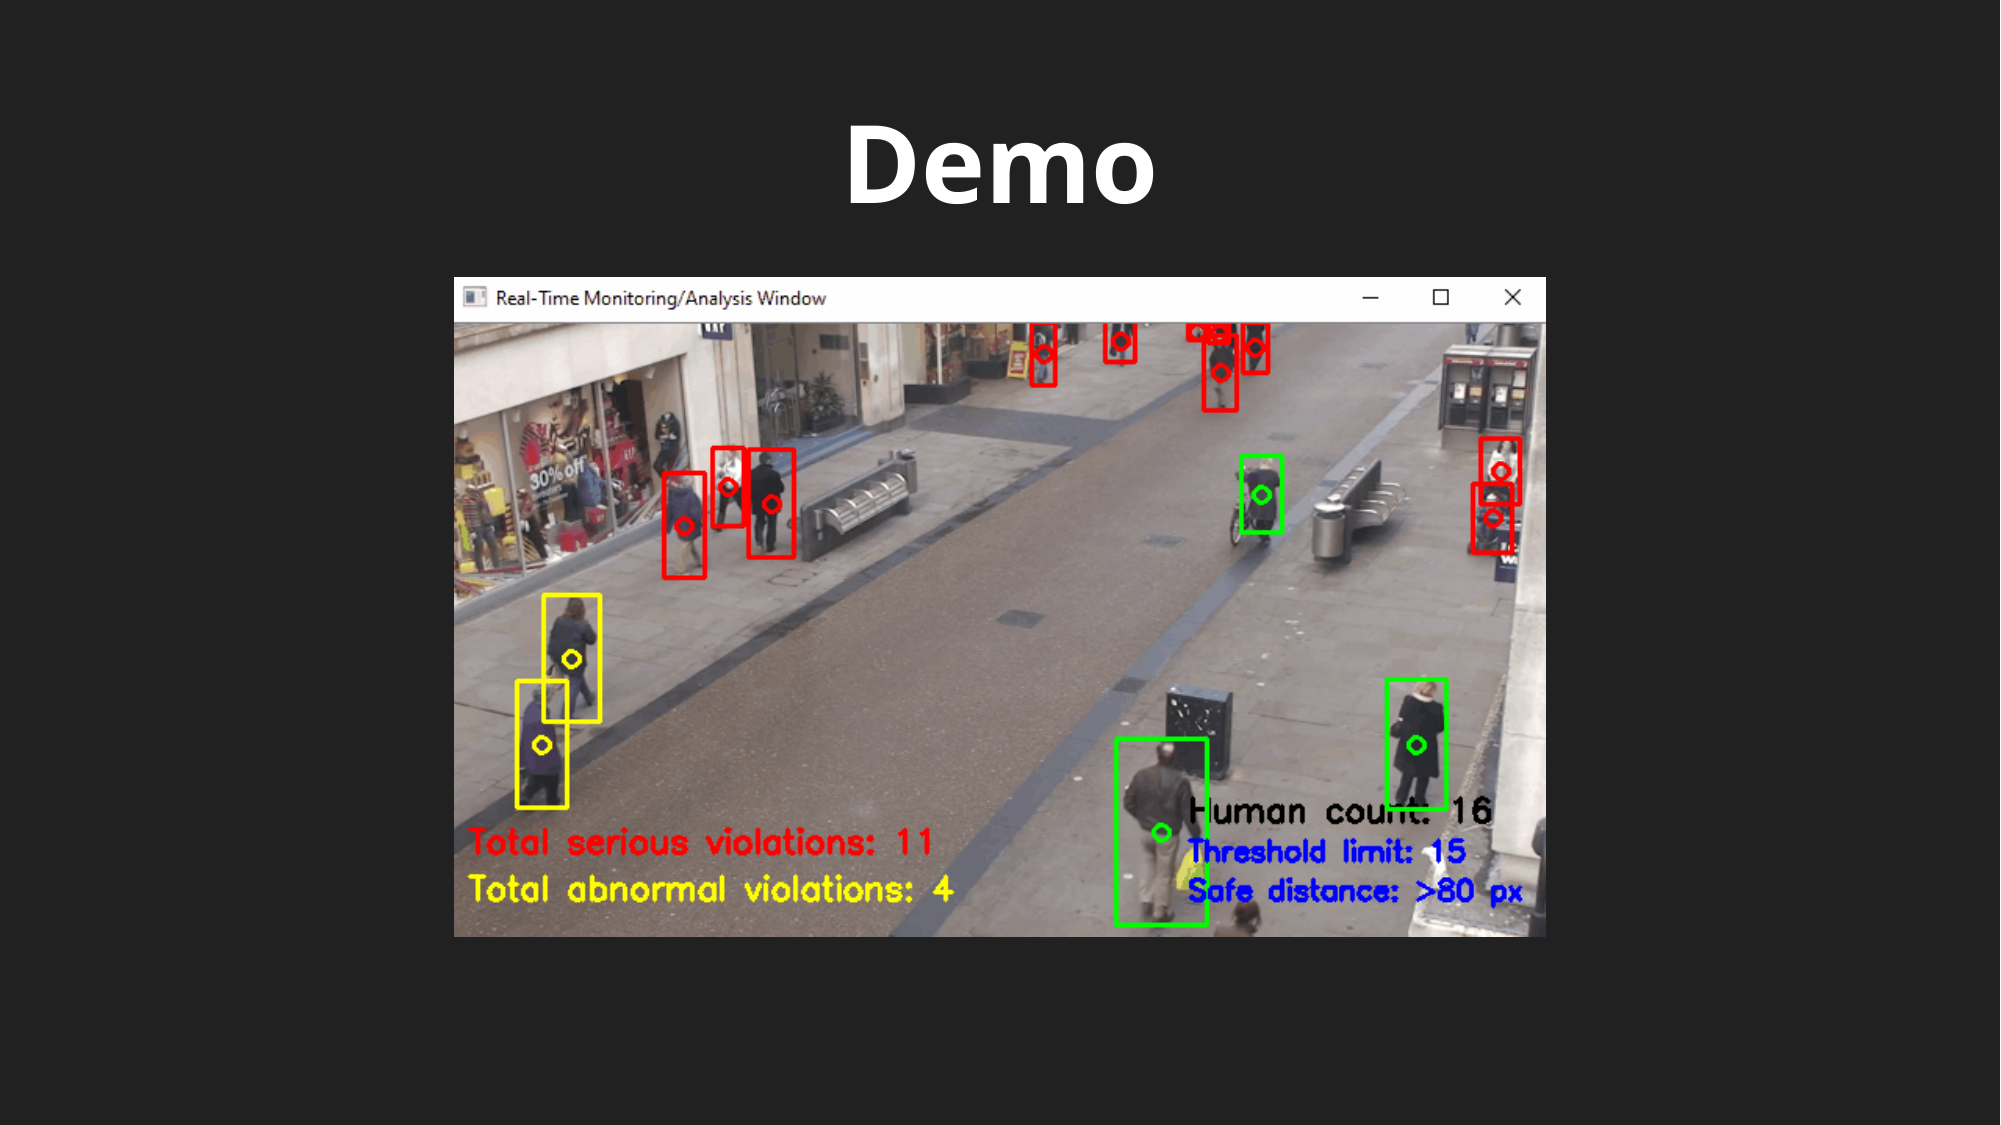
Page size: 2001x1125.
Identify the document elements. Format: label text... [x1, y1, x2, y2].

picture [454, 277, 1546, 937]
title Demo [137, 59, 1863, 278]
